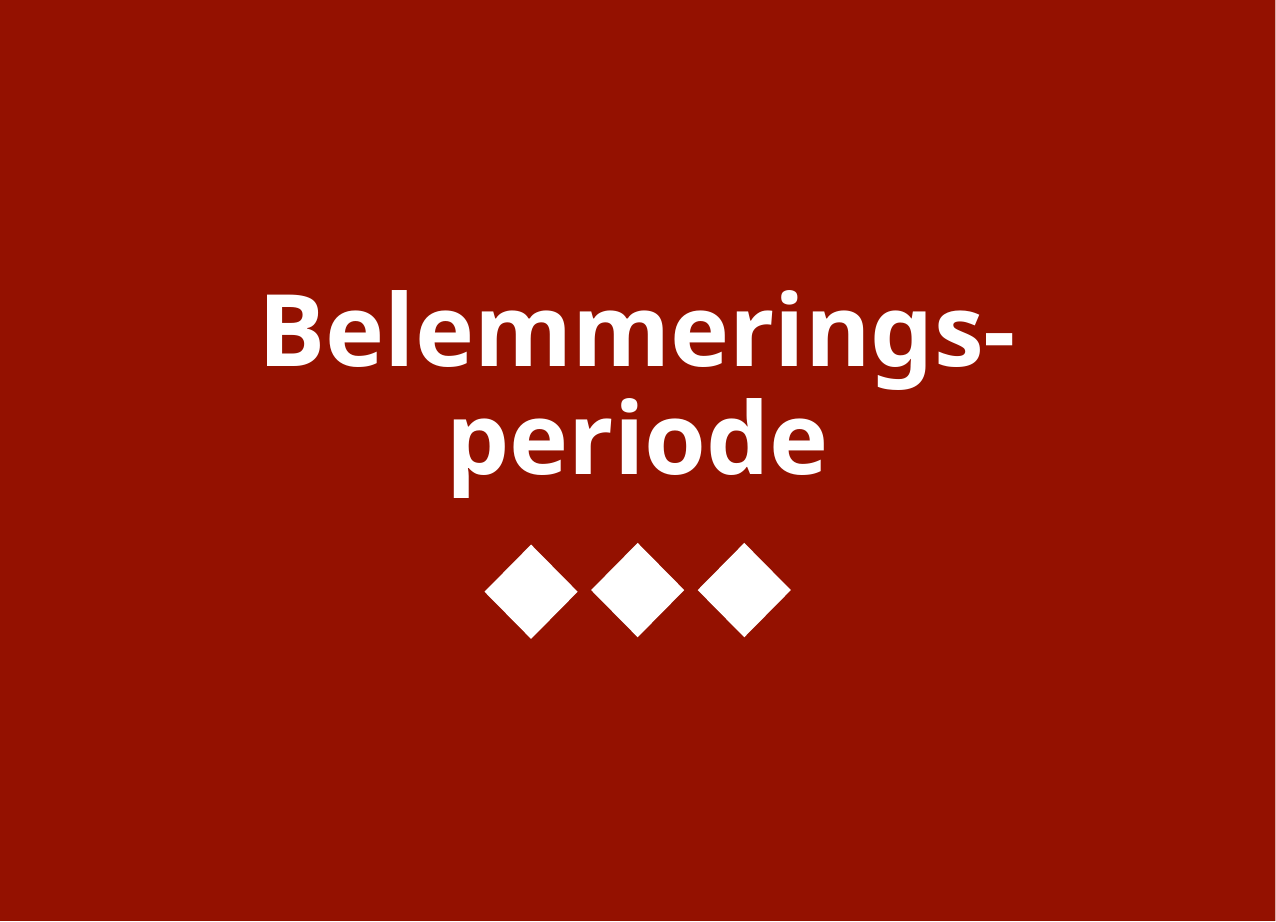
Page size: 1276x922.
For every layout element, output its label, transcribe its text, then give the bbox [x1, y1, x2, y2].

title Belemmerings-periode [117, 257, 1158, 520]
